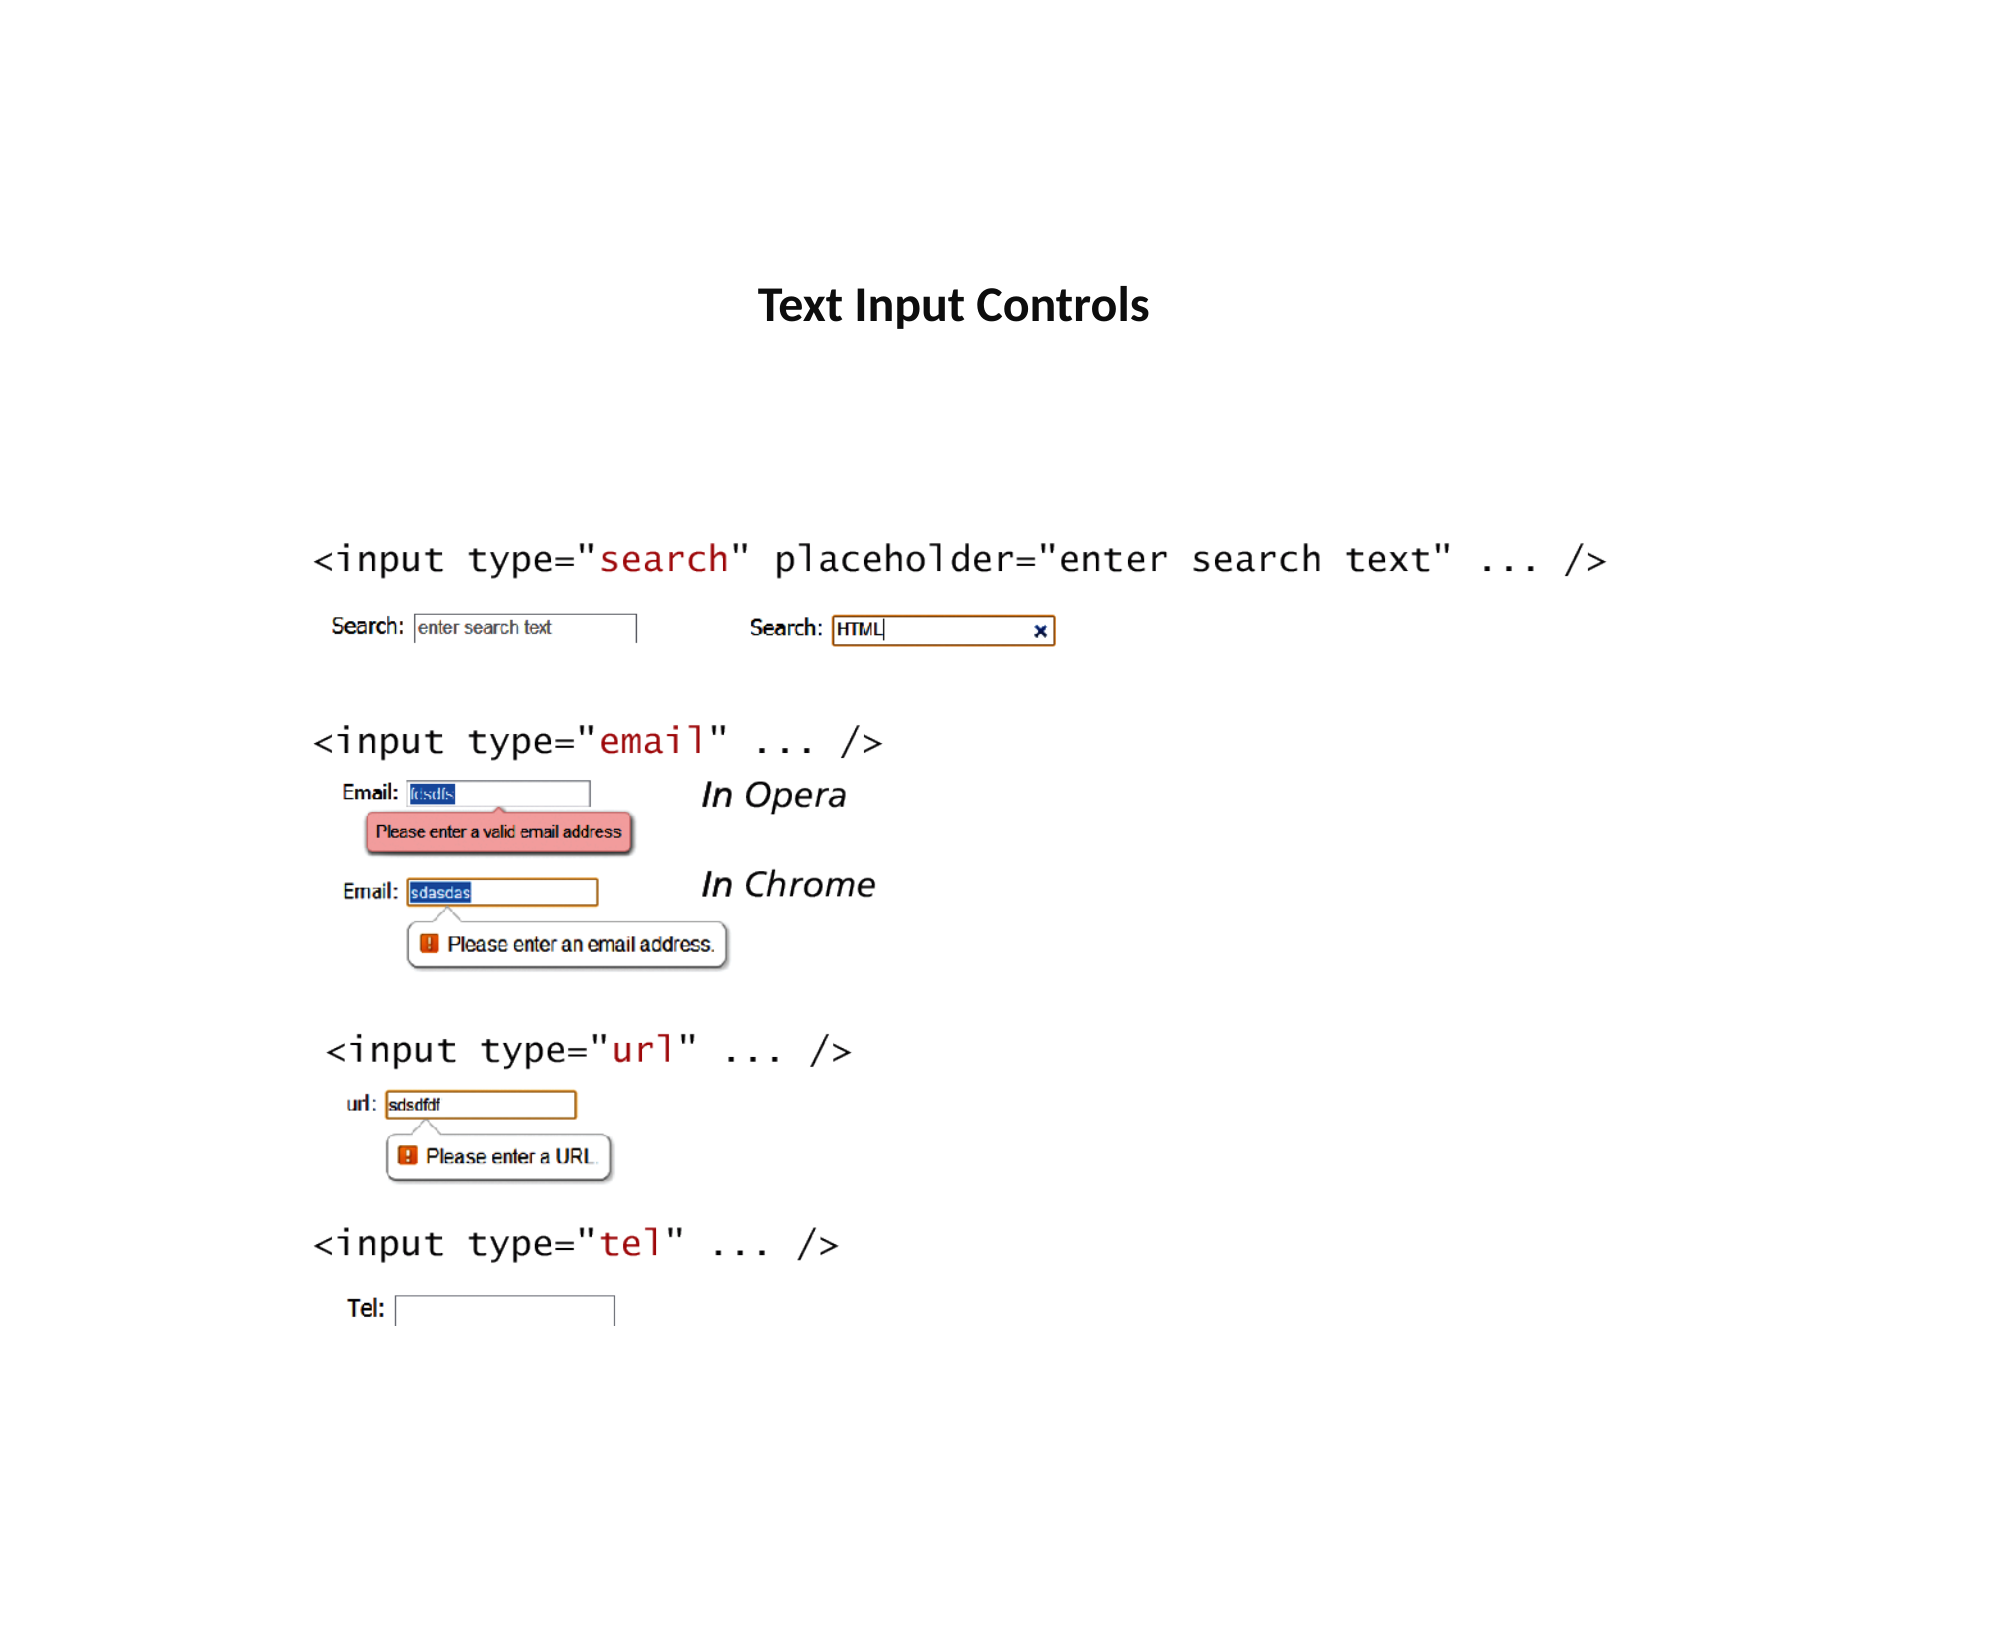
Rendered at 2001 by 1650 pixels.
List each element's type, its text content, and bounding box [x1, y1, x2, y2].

picture [312, 512, 1716, 1326]
title Text Input Controls [757, 271, 2000, 333]
